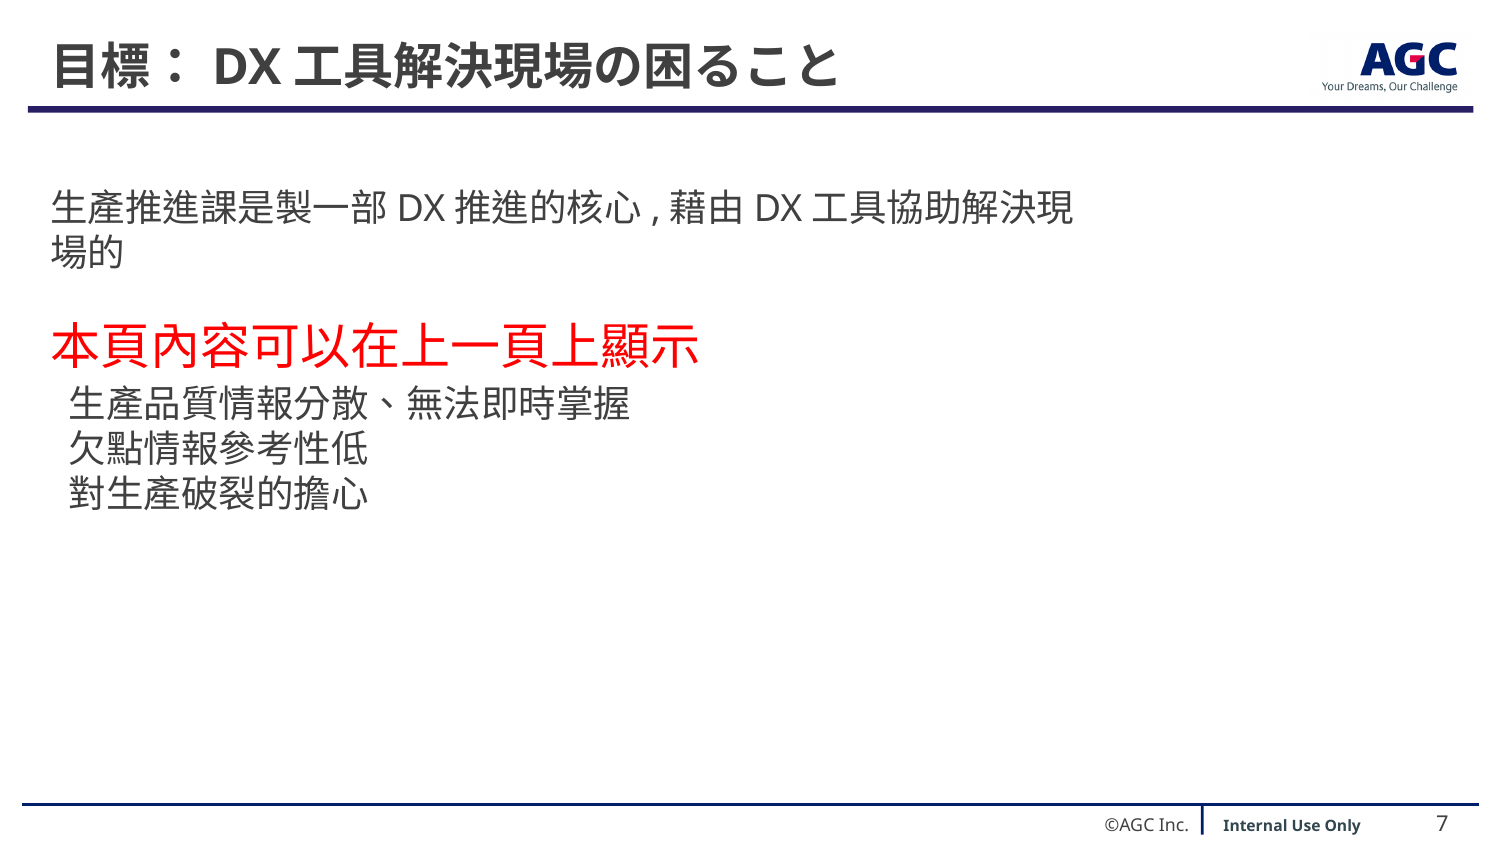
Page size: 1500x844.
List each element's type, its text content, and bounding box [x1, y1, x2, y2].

text_box 本頁內容可以在上一頁上顯示 [35, 307, 1209, 382]
text_box 生產品質情報分散、無法即時掌握 欠點情報參考性低 對生產破裂的擔心 [53, 382, 725, 523]
title 目標：DX工具解決現場の困ること [35, 27, 1300, 111]
text_box 生產推進課是製一部DX推進的核心,藉由DX工具協助解決現場的 [35, 176, 1126, 282]
picture [1306, 27, 1473, 106]
